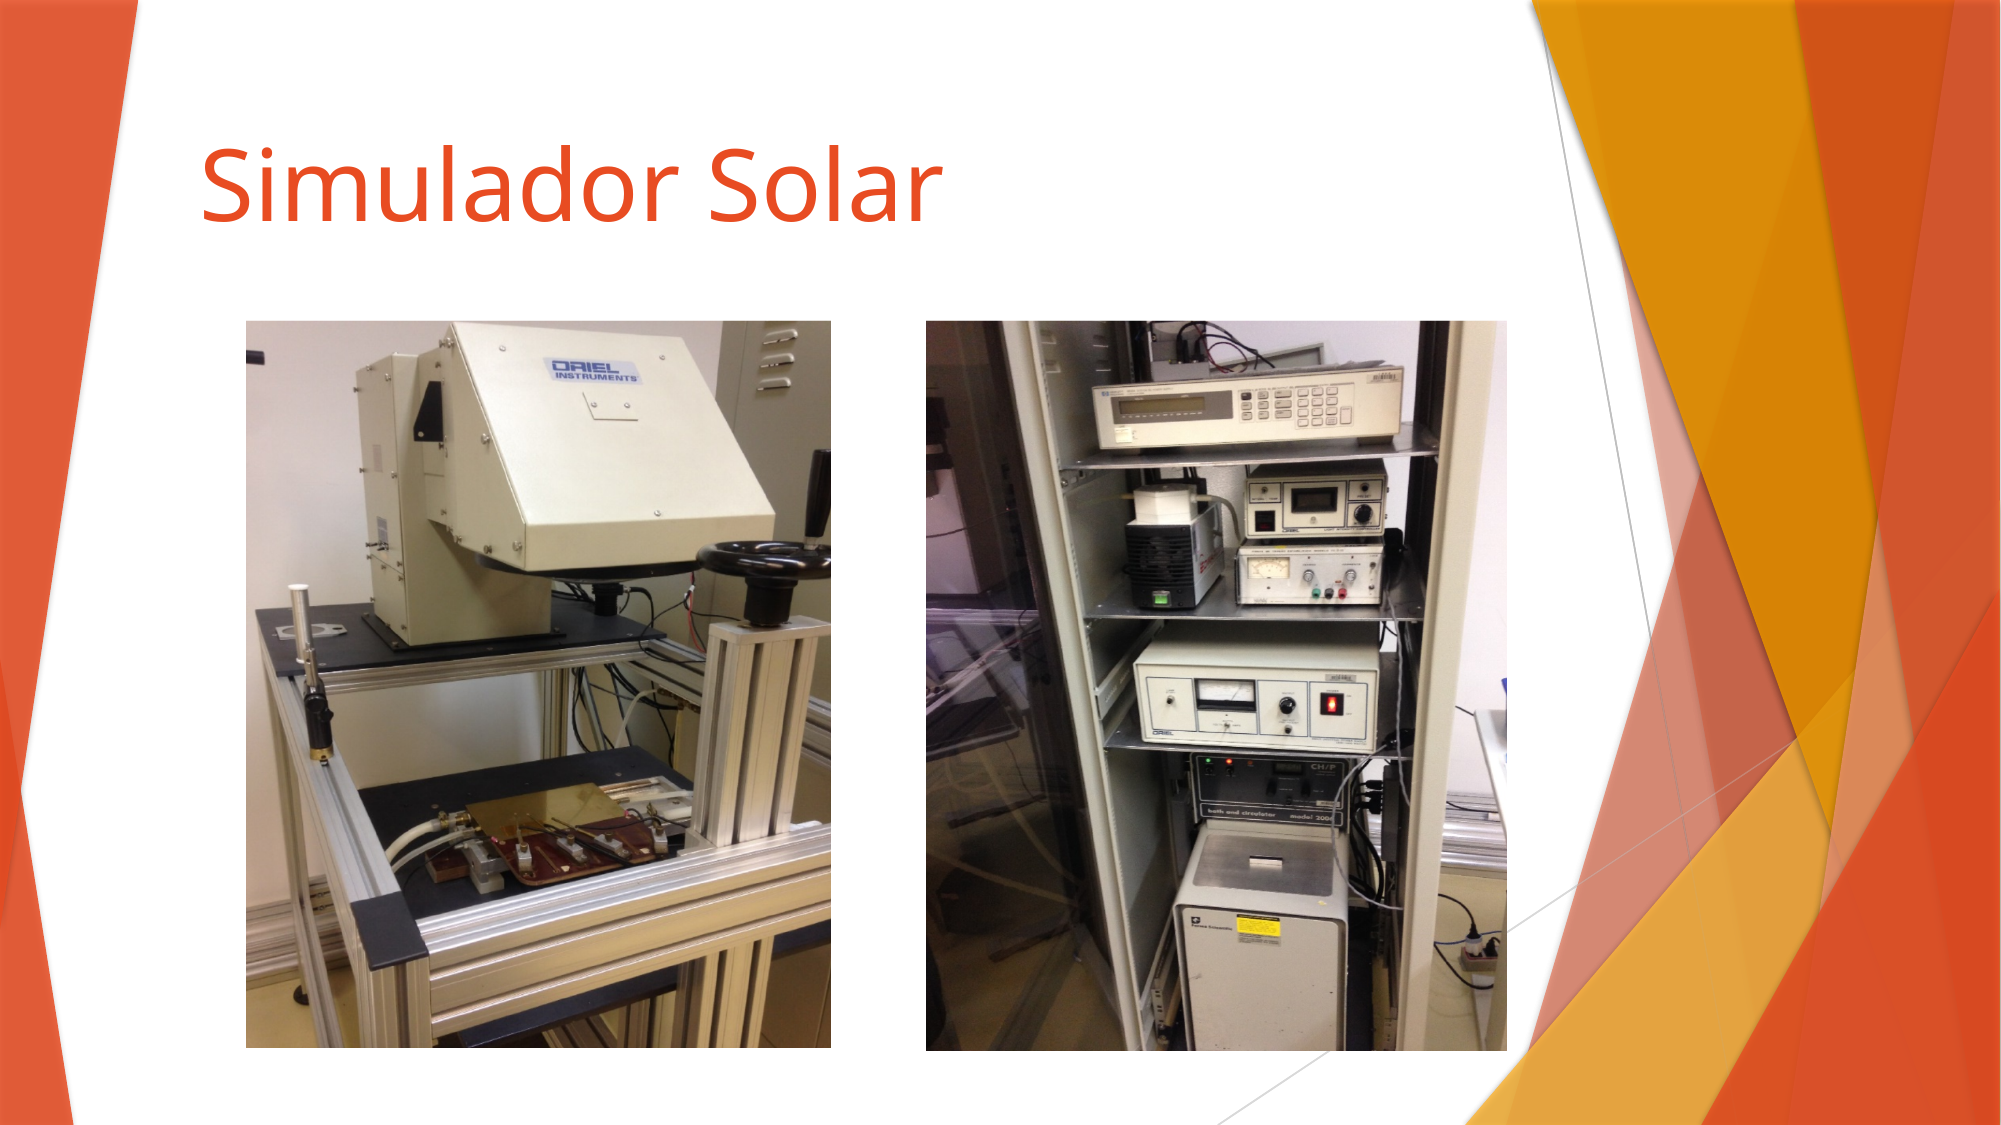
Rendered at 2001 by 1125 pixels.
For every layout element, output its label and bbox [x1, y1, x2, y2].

text_box [0, 0, 2000, 1125]
picture [173, 391, 1581, 978]
